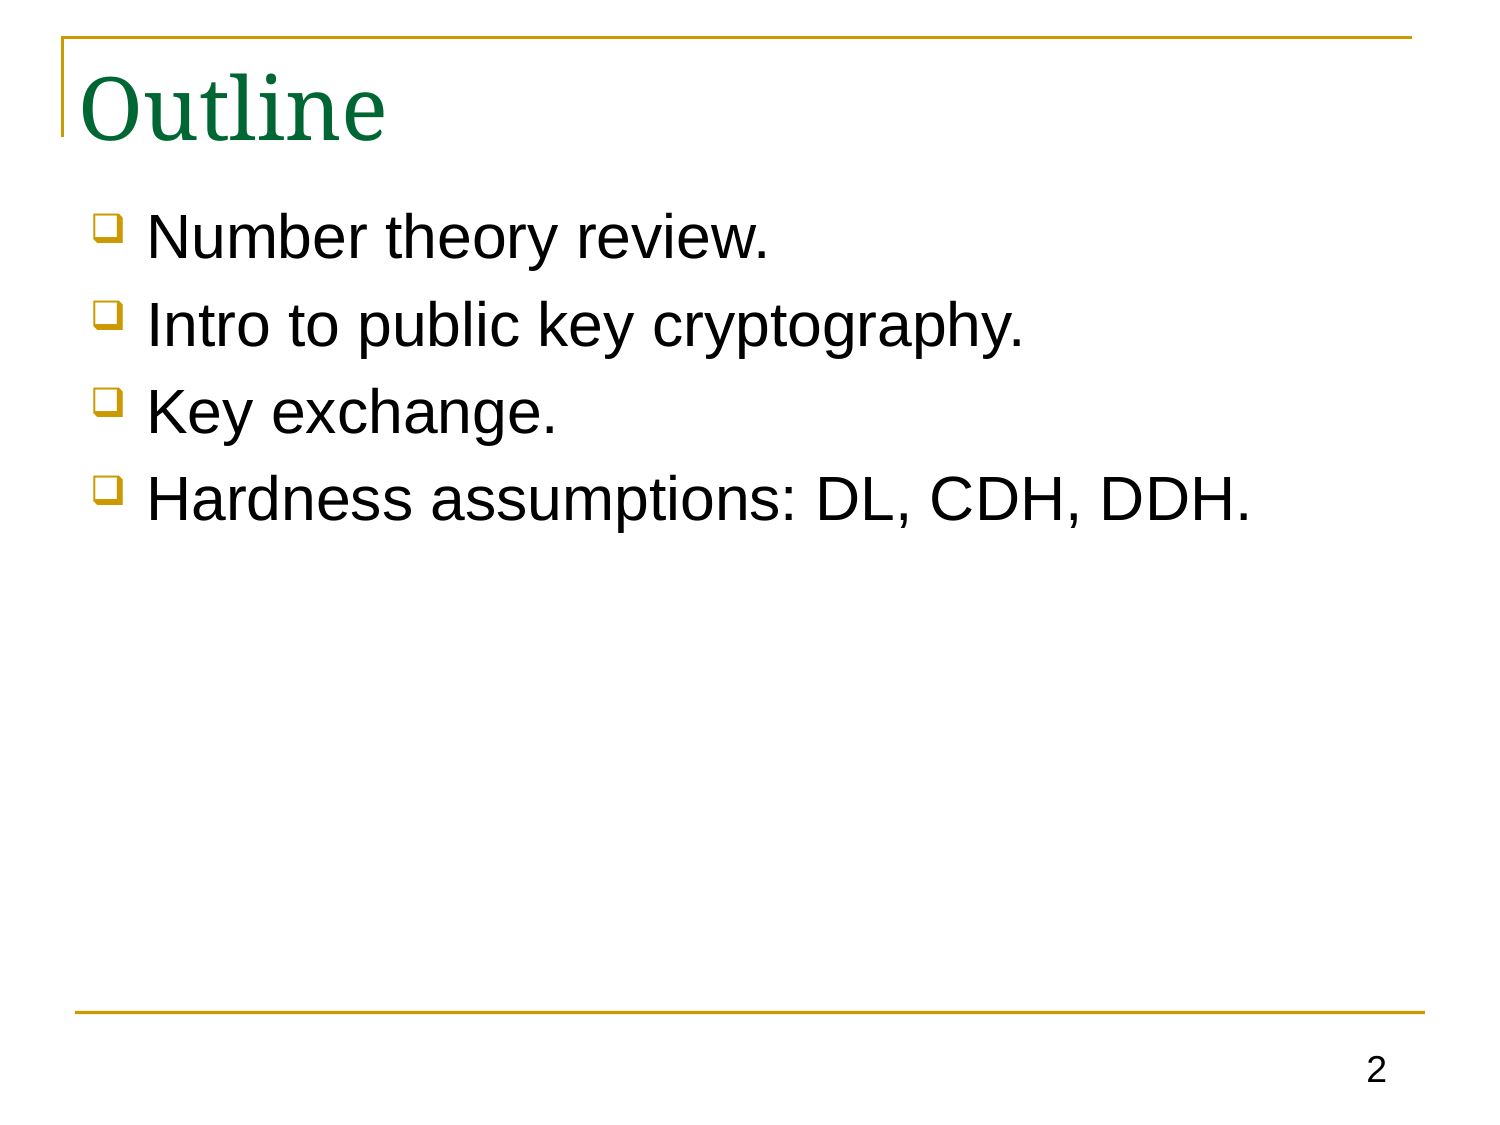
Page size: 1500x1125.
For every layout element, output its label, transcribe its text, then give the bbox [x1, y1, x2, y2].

list Number theory review. Intro to public key cryptography. Key exchange. Hardness assumptions: DL, CDH, DDH. [75, 188, 1425, 1006]
text_box 2 [1351, 1023, 1424, 1098]
title Outline [63, 45, 1425, 174]
